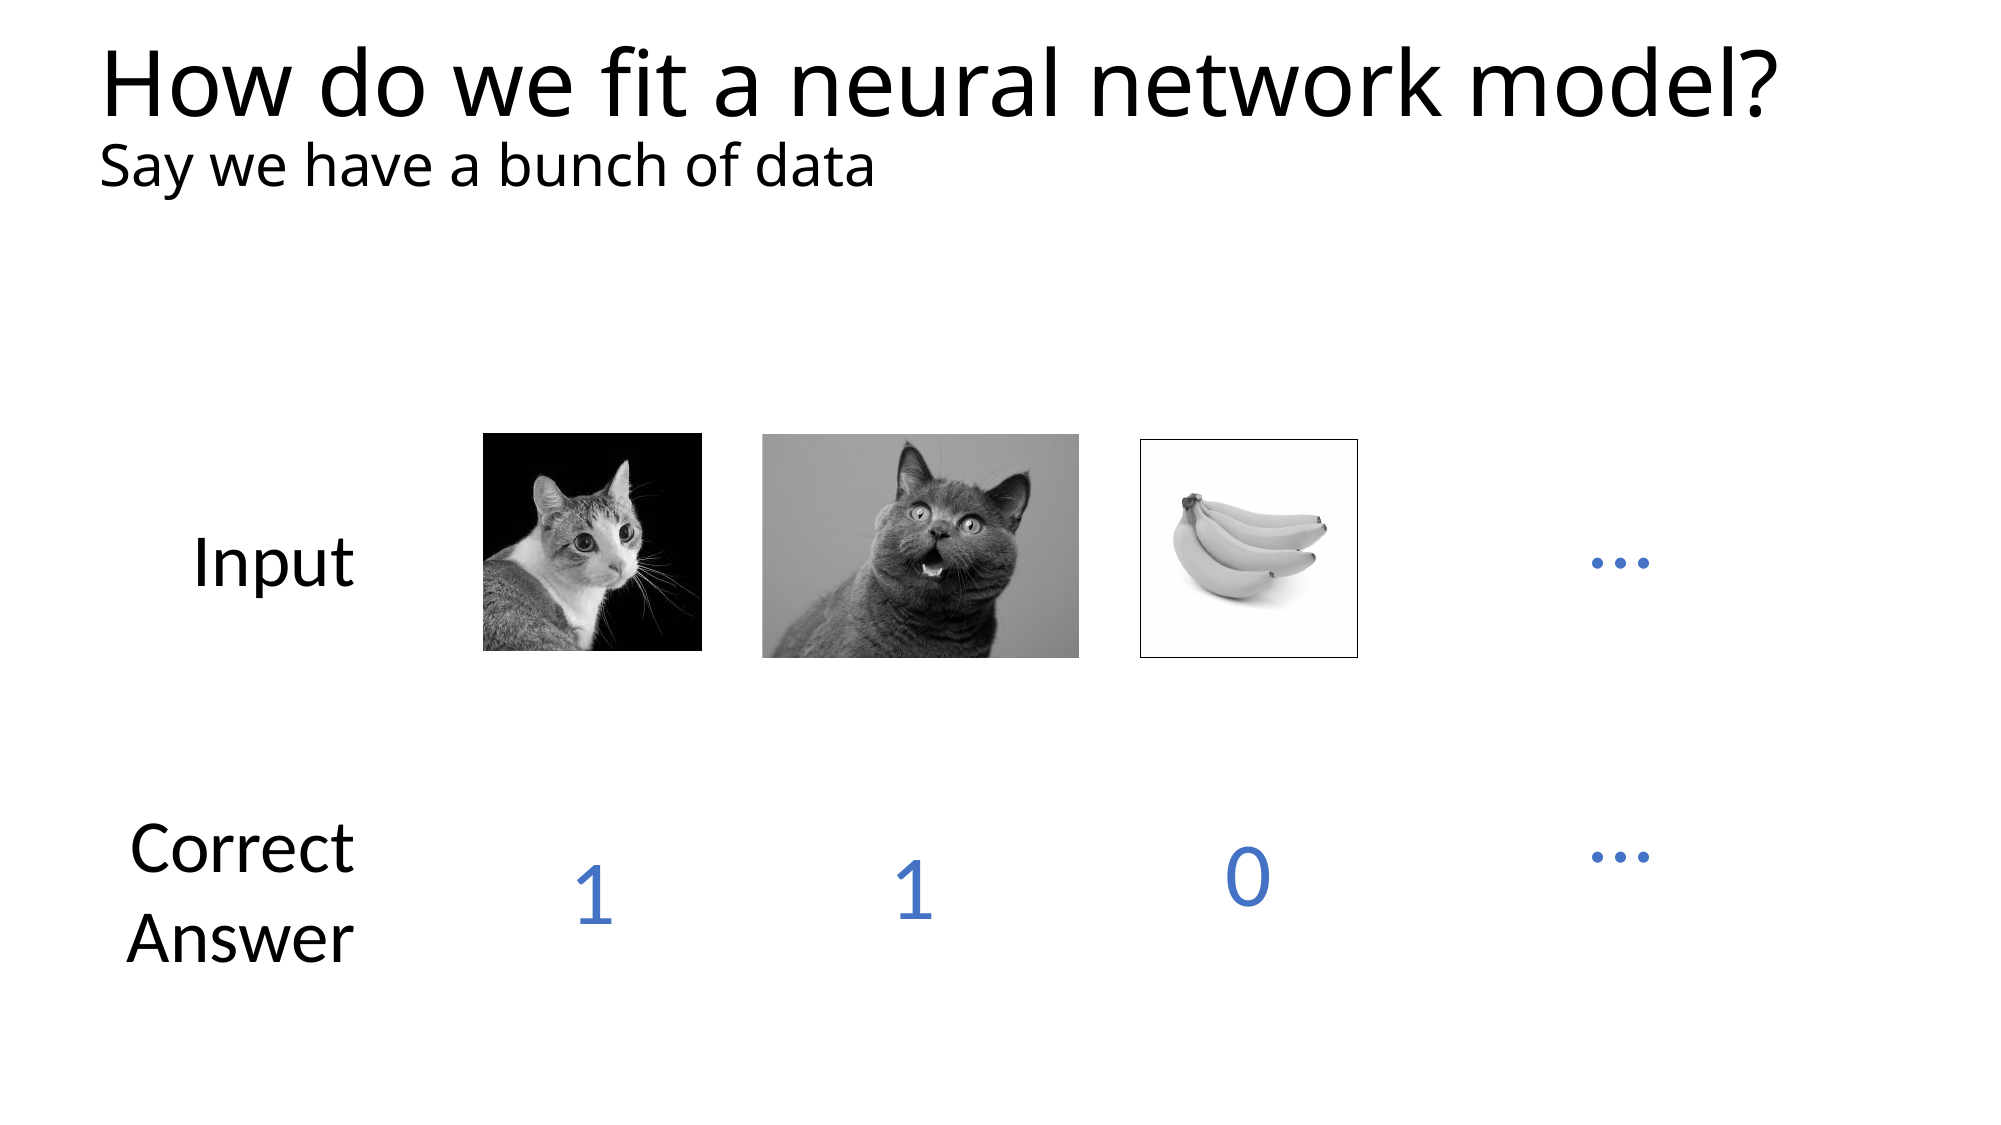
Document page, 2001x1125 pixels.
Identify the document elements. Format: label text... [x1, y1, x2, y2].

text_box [442, 763, 1772, 952]
title How do we fit a neural network model? Say we have a bunch of data [84, 9, 1810, 227]
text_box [483, 433, 1772, 658]
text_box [0, 504, 370, 987]
